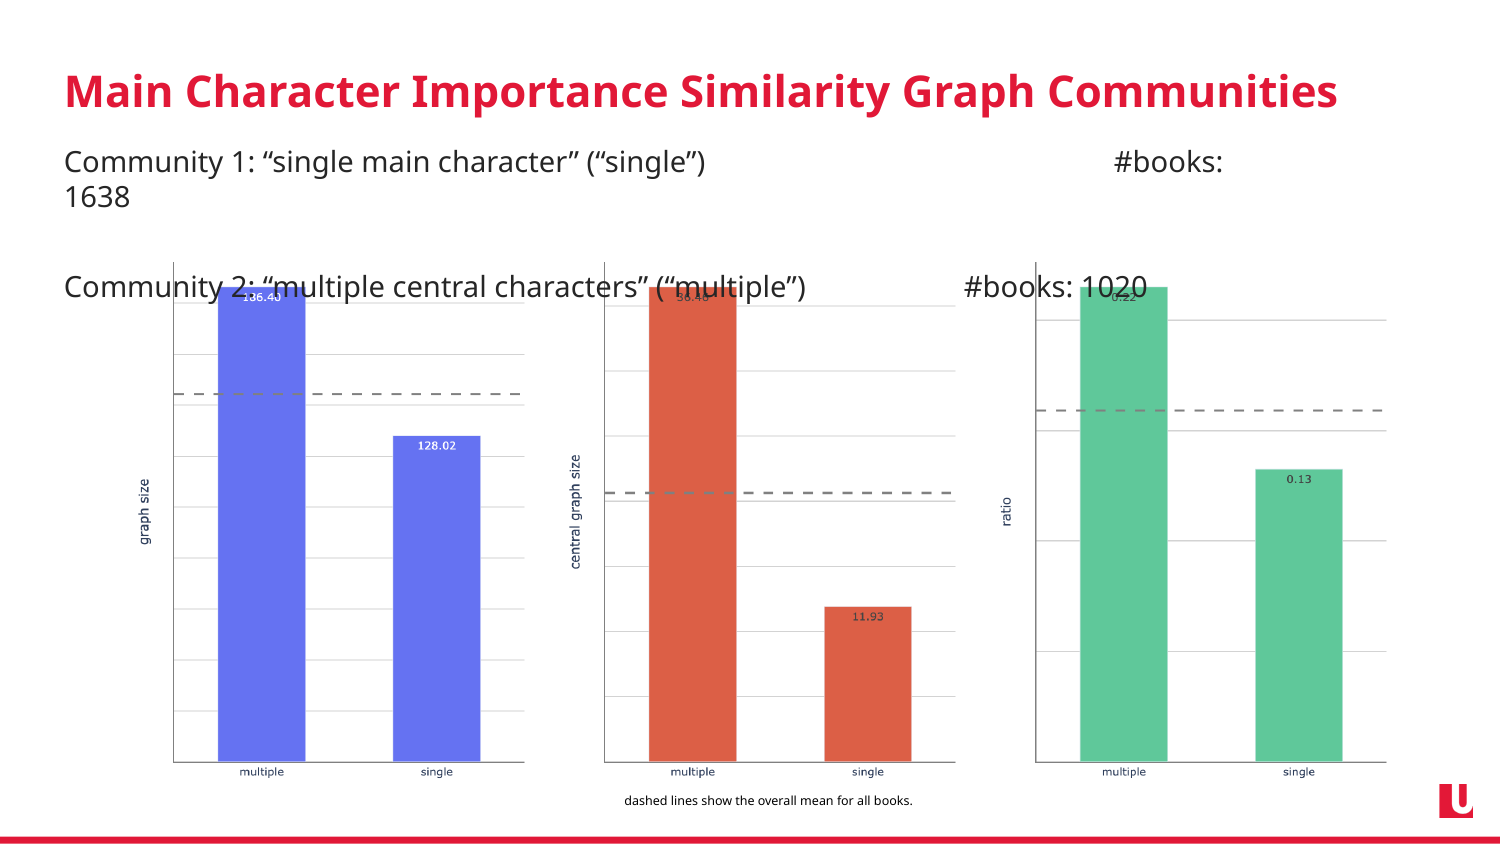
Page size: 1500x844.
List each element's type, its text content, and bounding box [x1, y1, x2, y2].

list Community 1: “single main character” (“single”) #books: 1638 Community 2: “multiple central characters” (“multiple”) #books: 1020 [63, 143, 1244, 312]
title Main Character Importance Similarity Graph Communities [63, 27, 1437, 117]
picture [120, 217, 1473, 832]
